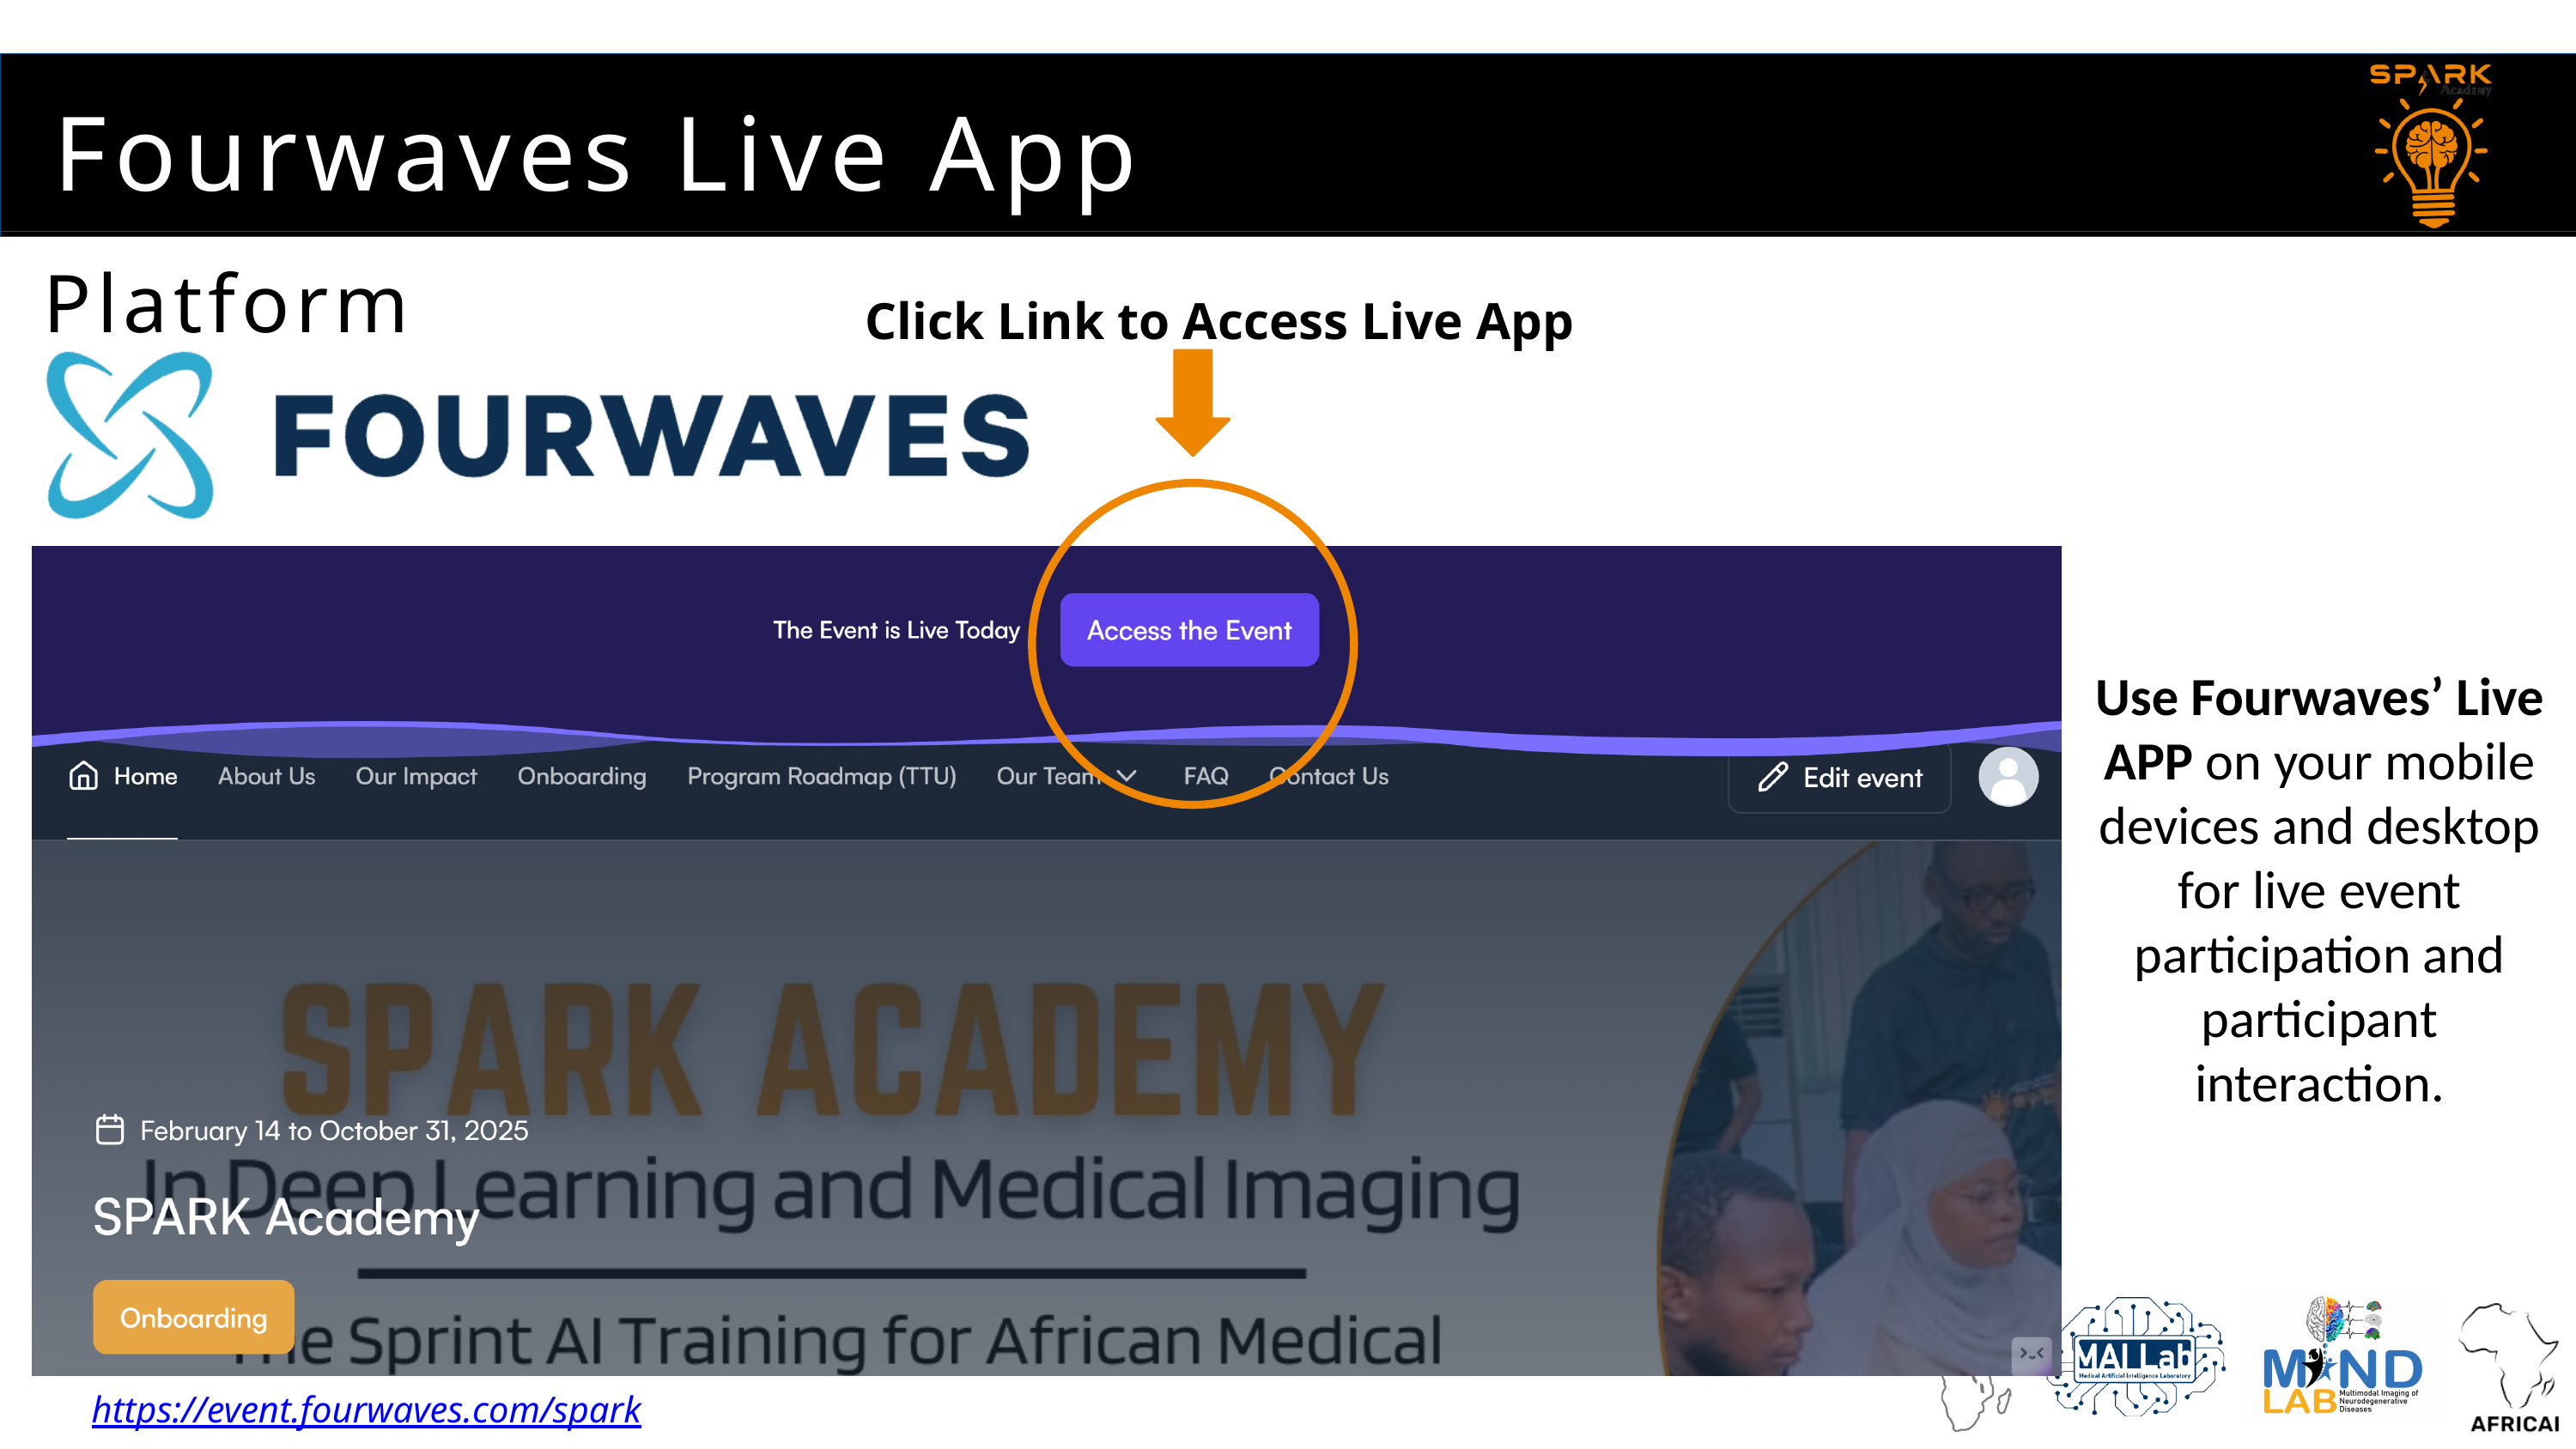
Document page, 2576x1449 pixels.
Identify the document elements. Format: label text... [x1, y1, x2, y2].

text_box [1065, 481, 1321, 543]
text_box Click Link to Access Live App [823, 258, 1612, 349]
picture [32, 546, 2062, 1376]
text_box [1157, 350, 1230, 456]
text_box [0, 53, 2576, 237]
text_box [1888, 1292, 2568, 1433]
text_box https://event.fourwaves.com/spark [48, 1385, 685, 1436]
picture [26, 337, 1049, 535]
text_box Use Fourwaves’ Live APP on your mobile devices and desktop for live event participation and participant interaction. [2068, 662, 2568, 1113]
text_box Platform [43, 246, 439, 336]
